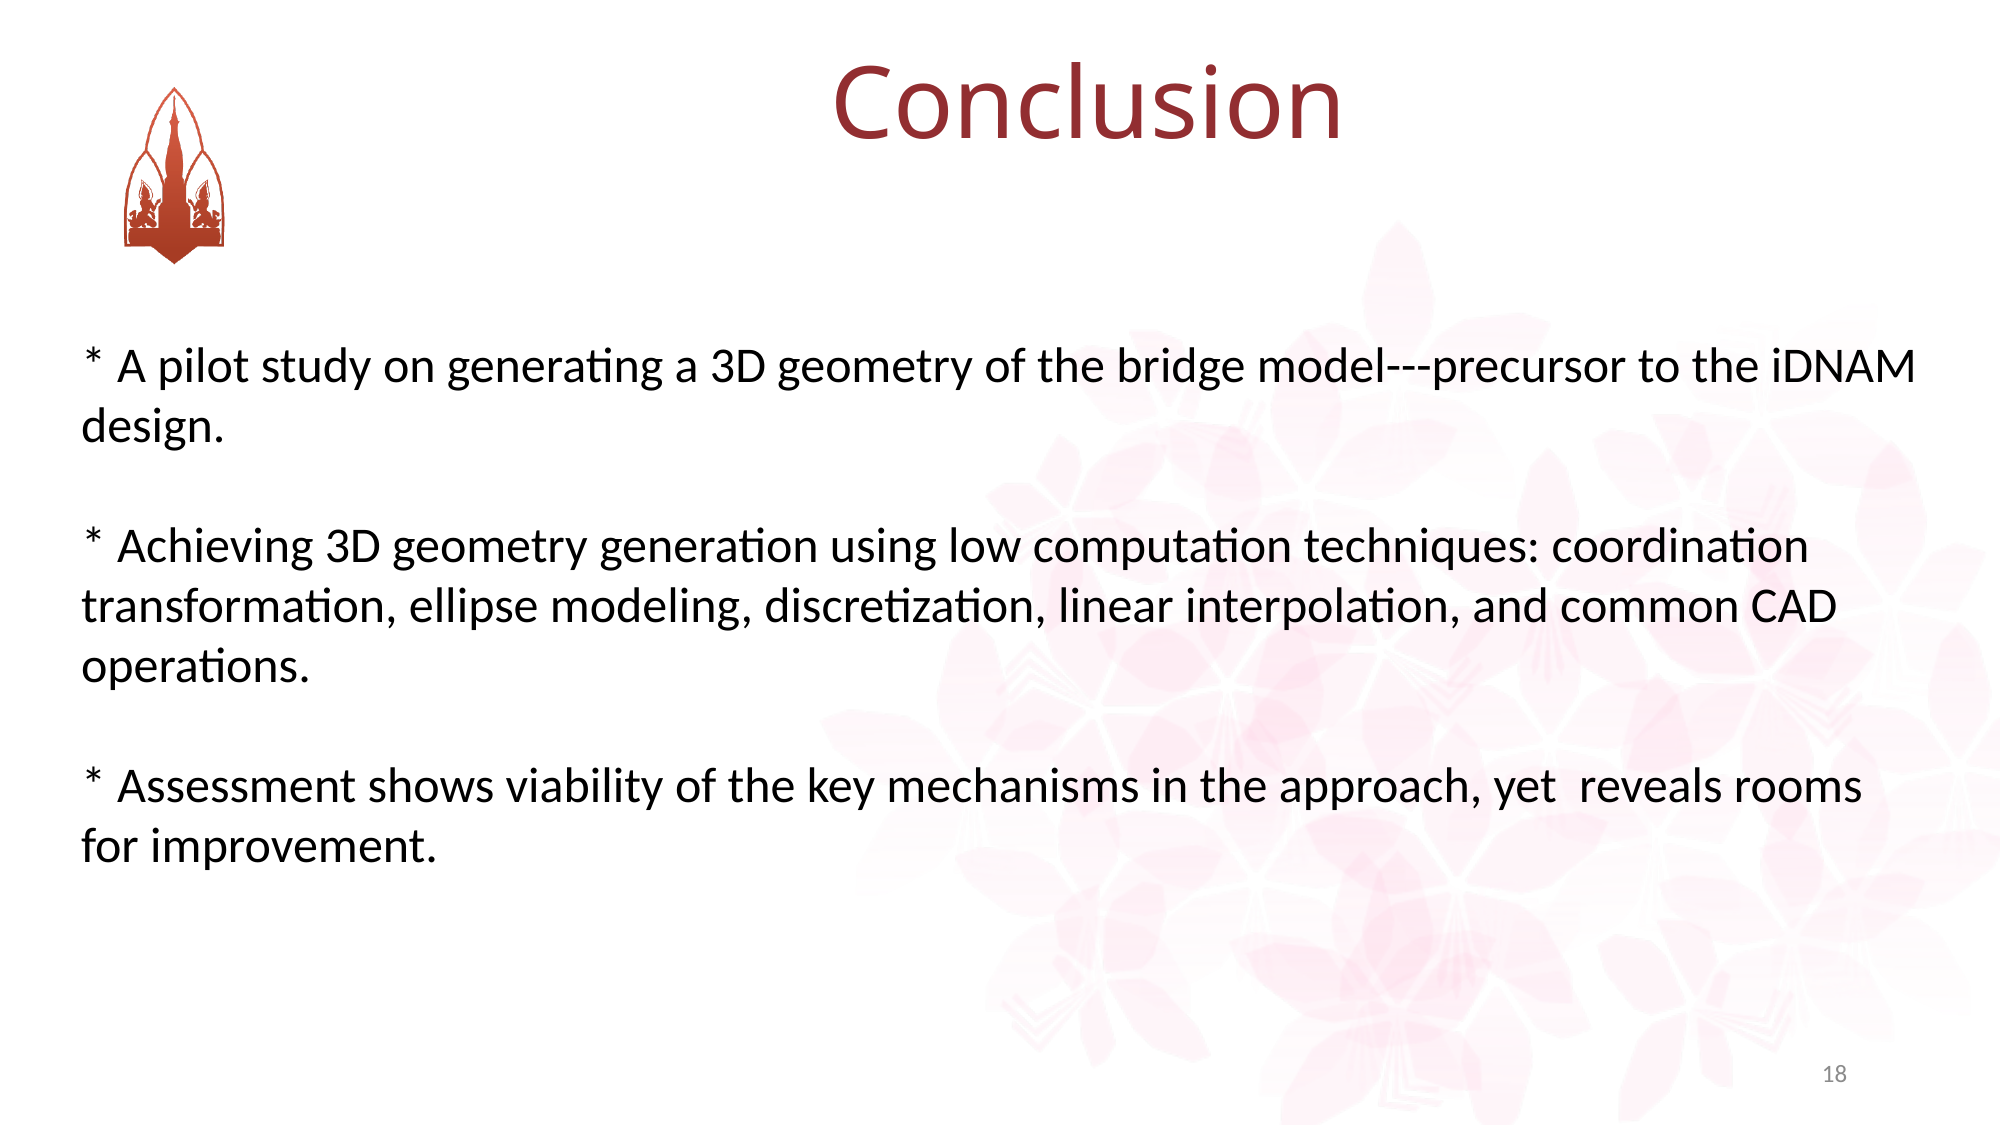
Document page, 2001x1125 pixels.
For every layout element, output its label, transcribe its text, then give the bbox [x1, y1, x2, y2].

picture [772, 159, 2000, 1125]
text_box * A pilot study on generating a 3D geometry of the bridge model---precursor to the iDNAM design. * Achieving 3D geometry generation using low computation techniques: coordination transformation, ellipse modeling, discretization, linear interpolation, and common CAD operations. * Assessment shows viability of the key mechanisms in the approach, yet reveals rooms for improvement. [66, 324, 1934, 880]
picture [113, 78, 232, 276]
slide_number 18 [1412, 1042, 1863, 1103]
list Conclusion [262, 45, 1915, 149]
